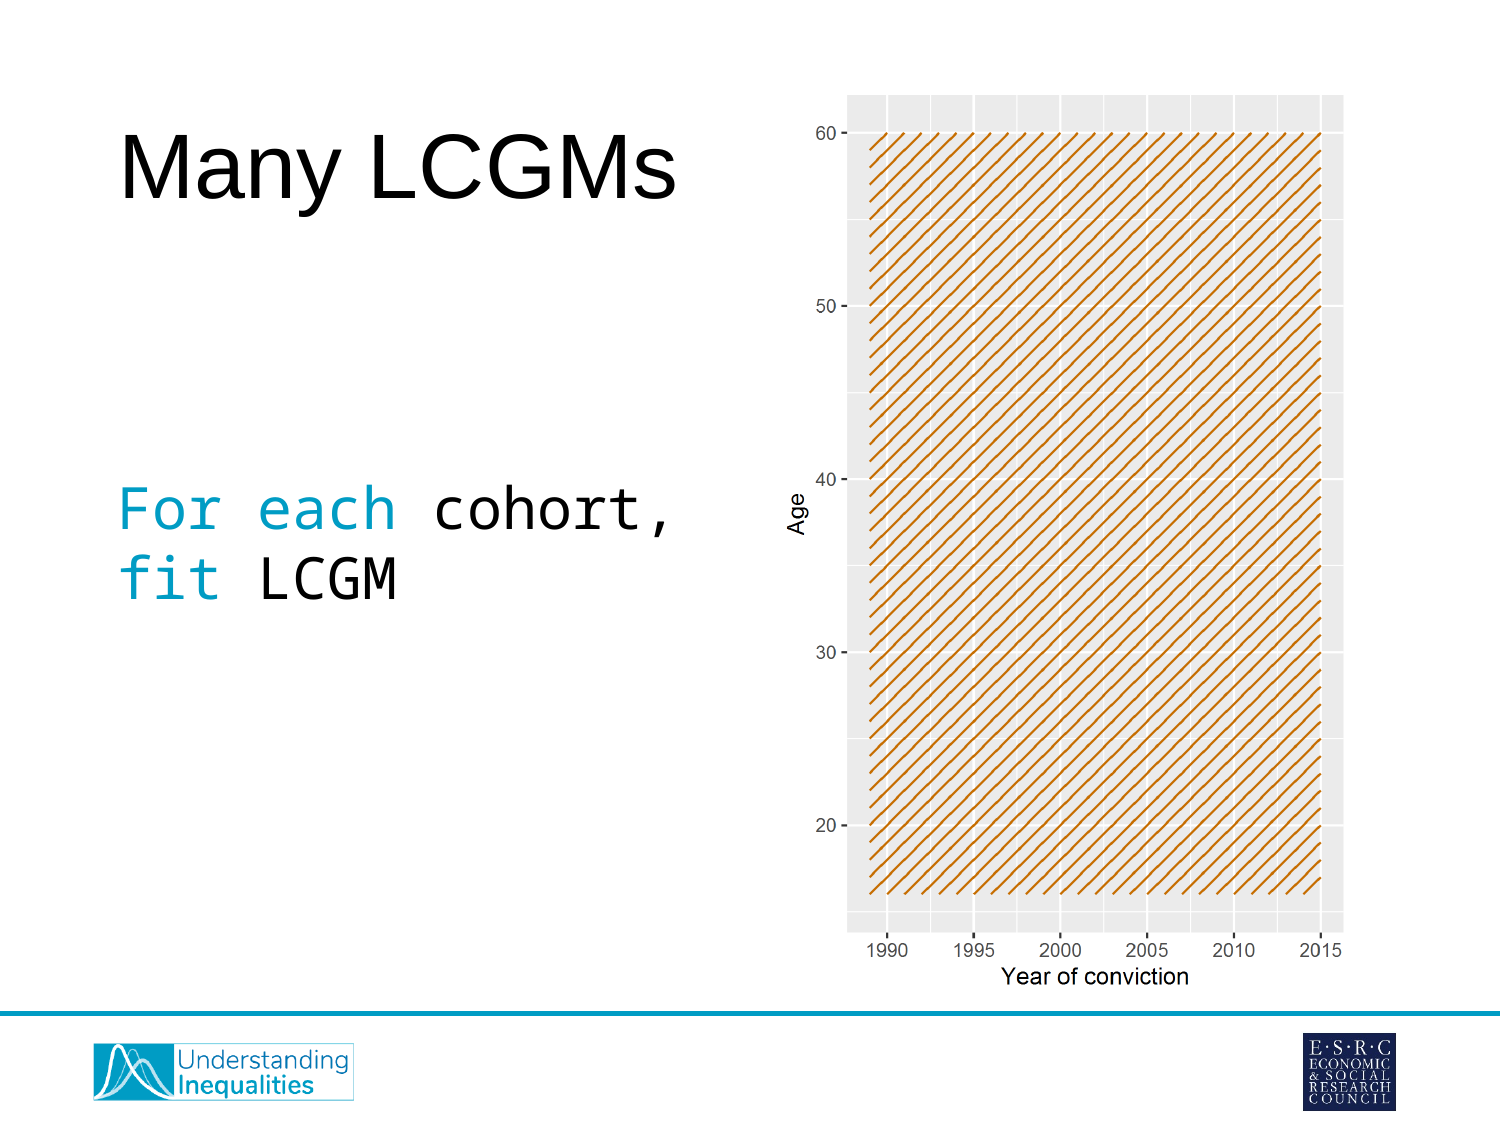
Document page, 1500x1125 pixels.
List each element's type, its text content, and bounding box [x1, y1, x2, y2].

picture [720, 83, 1410, 1001]
picture [93, 1043, 354, 1110]
picture [1301, 1031, 1397, 1112]
title Many LCGMs [103, 59, 1397, 278]
text_box For each cohort, fit LCGM [103, 463, 720, 619]
